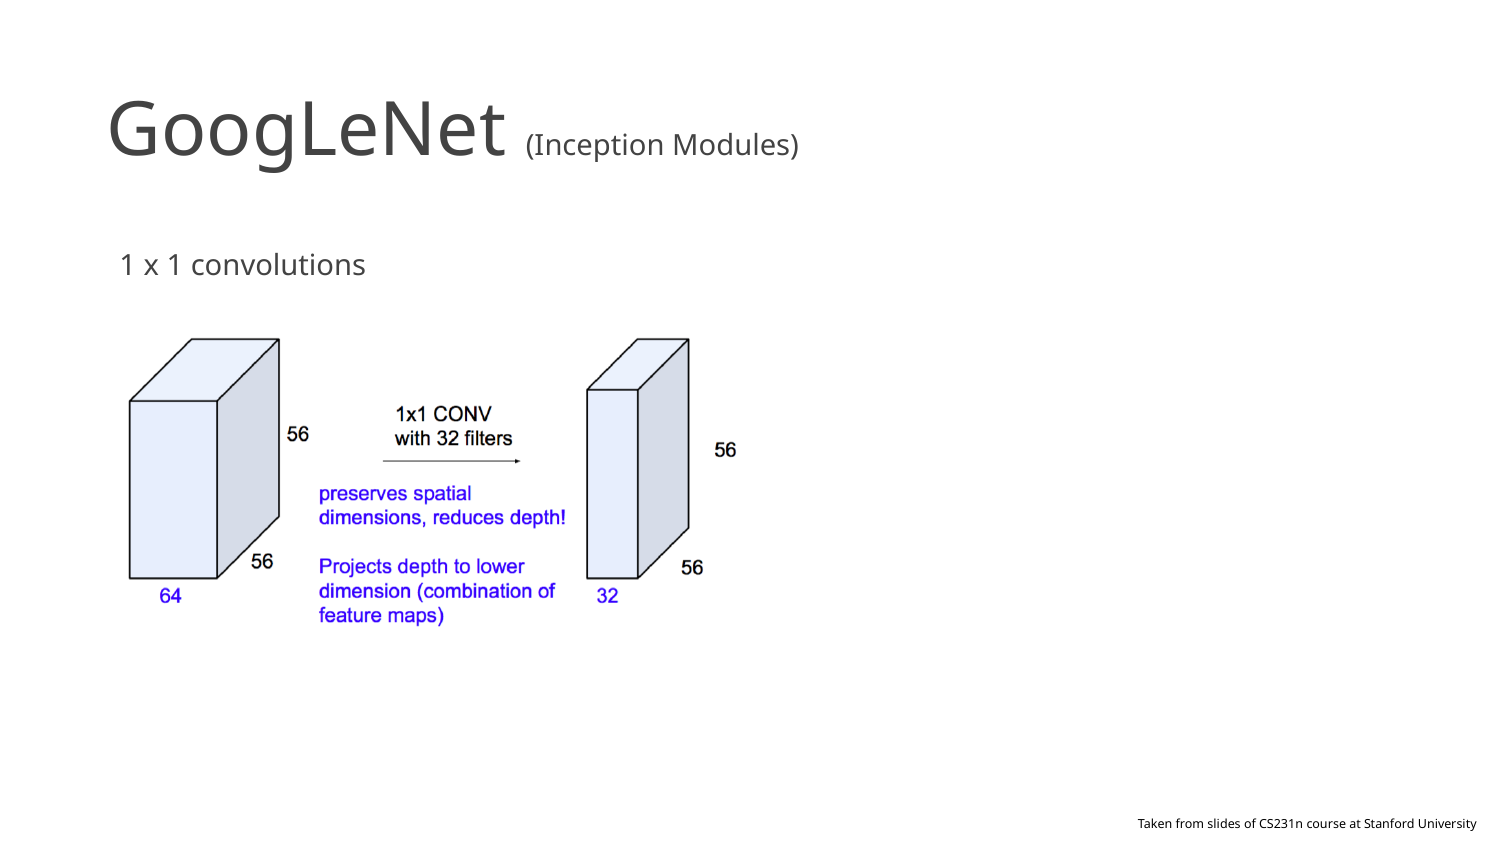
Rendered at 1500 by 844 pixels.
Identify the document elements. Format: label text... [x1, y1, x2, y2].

text_box GoogLeNet (Inception Modules) [91, 65, 1160, 200]
text_box Taken from slides of CS231n course at Stanford University [1087, 801, 1492, 831]
picture [91, 320, 881, 642]
text_box 1 x 1 convolutions [104, 231, 597, 289]
